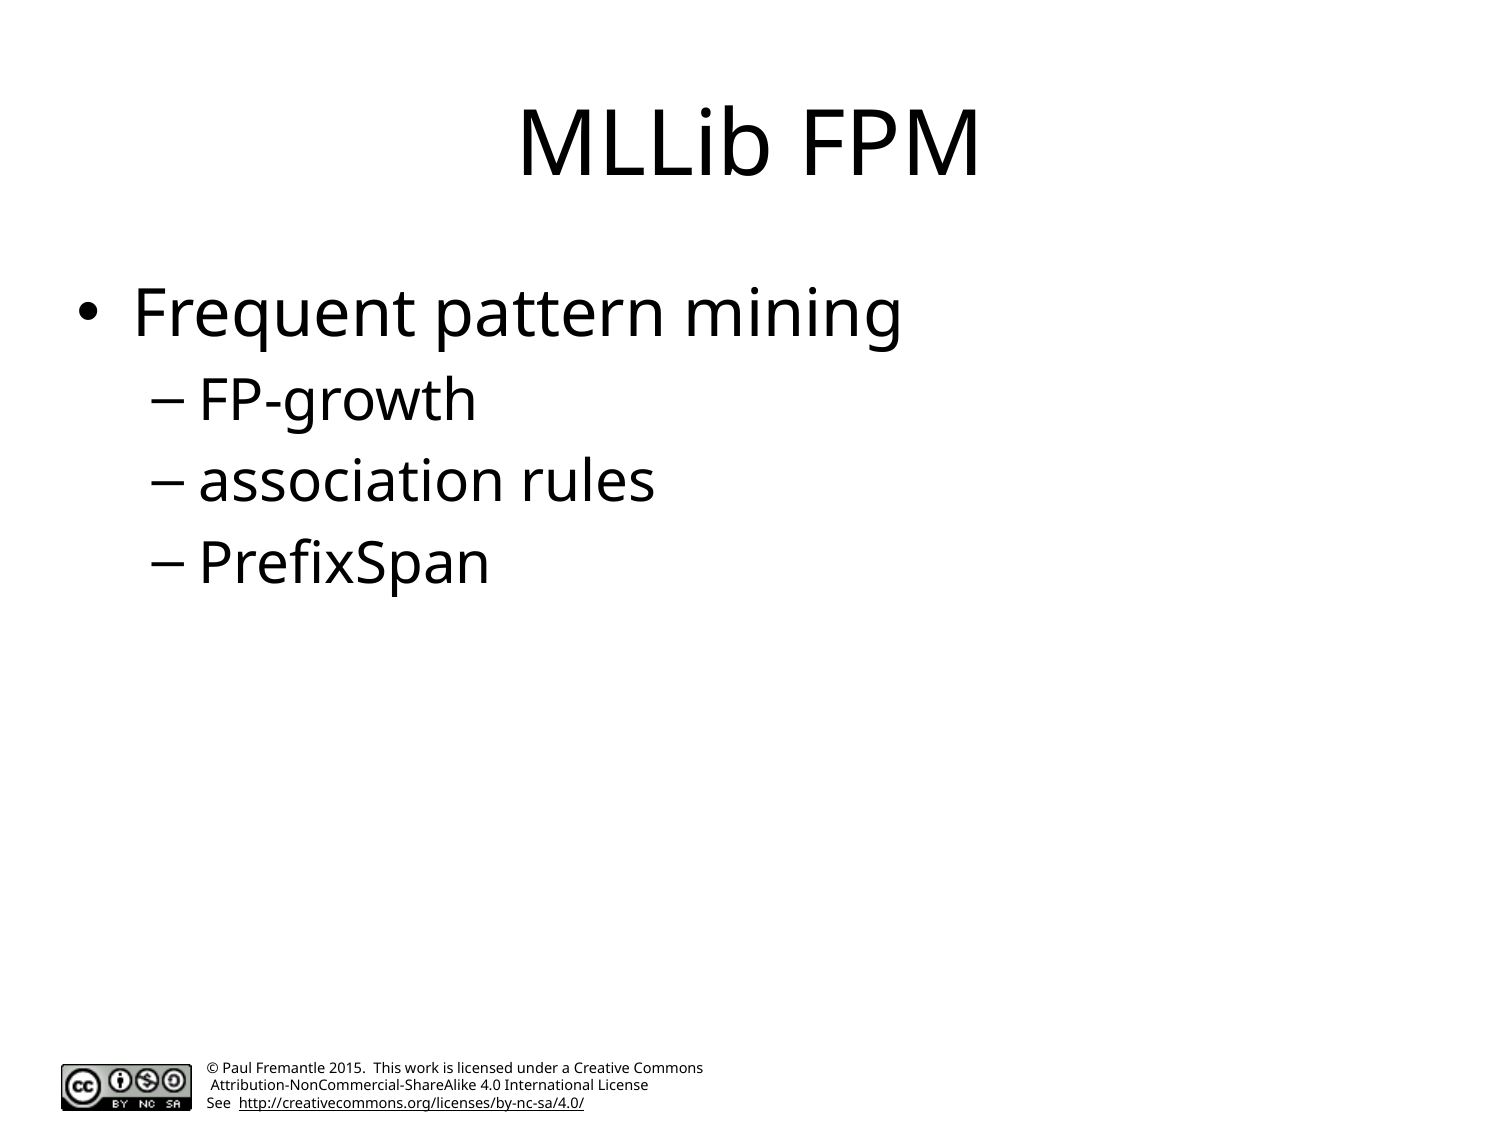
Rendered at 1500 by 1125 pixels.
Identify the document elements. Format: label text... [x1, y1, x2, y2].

title MLLib FPM [75, 45, 1425, 233]
list Frequent pattern mining FP-growth association rules PrefixSpan [61, 262, 1412, 1005]
picture [61, 1064, 192, 1111]
